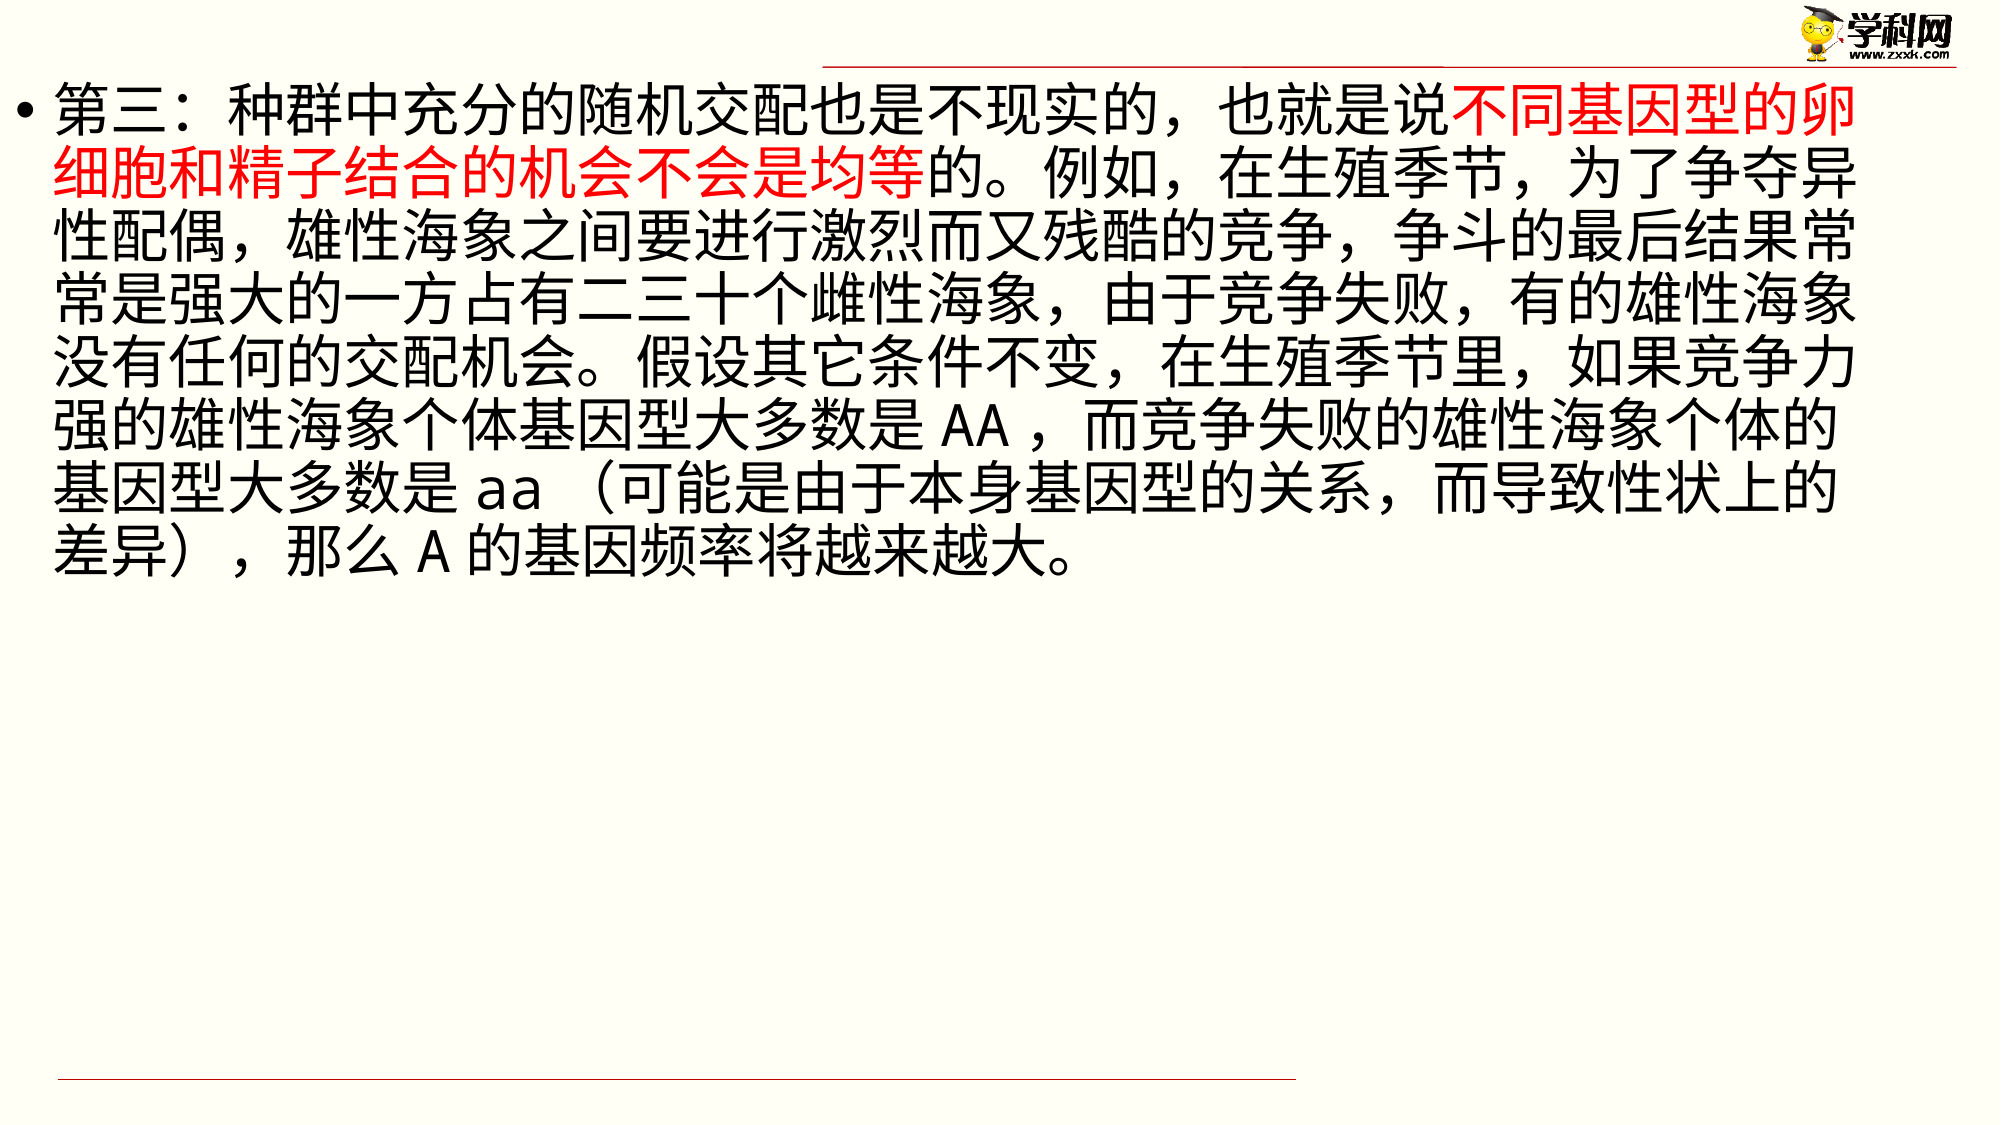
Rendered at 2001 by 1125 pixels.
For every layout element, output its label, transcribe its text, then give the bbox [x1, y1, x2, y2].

picture [1798, 0, 1957, 68]
list 第三：种群中充分的随机交配也是不现实的，也就是说不同基因型的卵细胞和精子结合的机会不会是均等的。例如，在生殖季节，为了争夺异性配偶，雄性海象之间要进行激烈而又残酷的竞争，争斗的最后结果常常是强大的一方占有二三十个雌性海象，由于竞争失败，有的雄性海象没有任何的交配机会。假设其它条件不变，在生殖季节里，如果竞争力强的雄性海象个体基因型大多数是AA，而竞争失败的雄性海象个体的基因型大多数是aa（可能是由于本身基因型的关系，而导致性状上的差异），那么A的基因频率将越来越大。 [0, 73, 1891, 1035]
